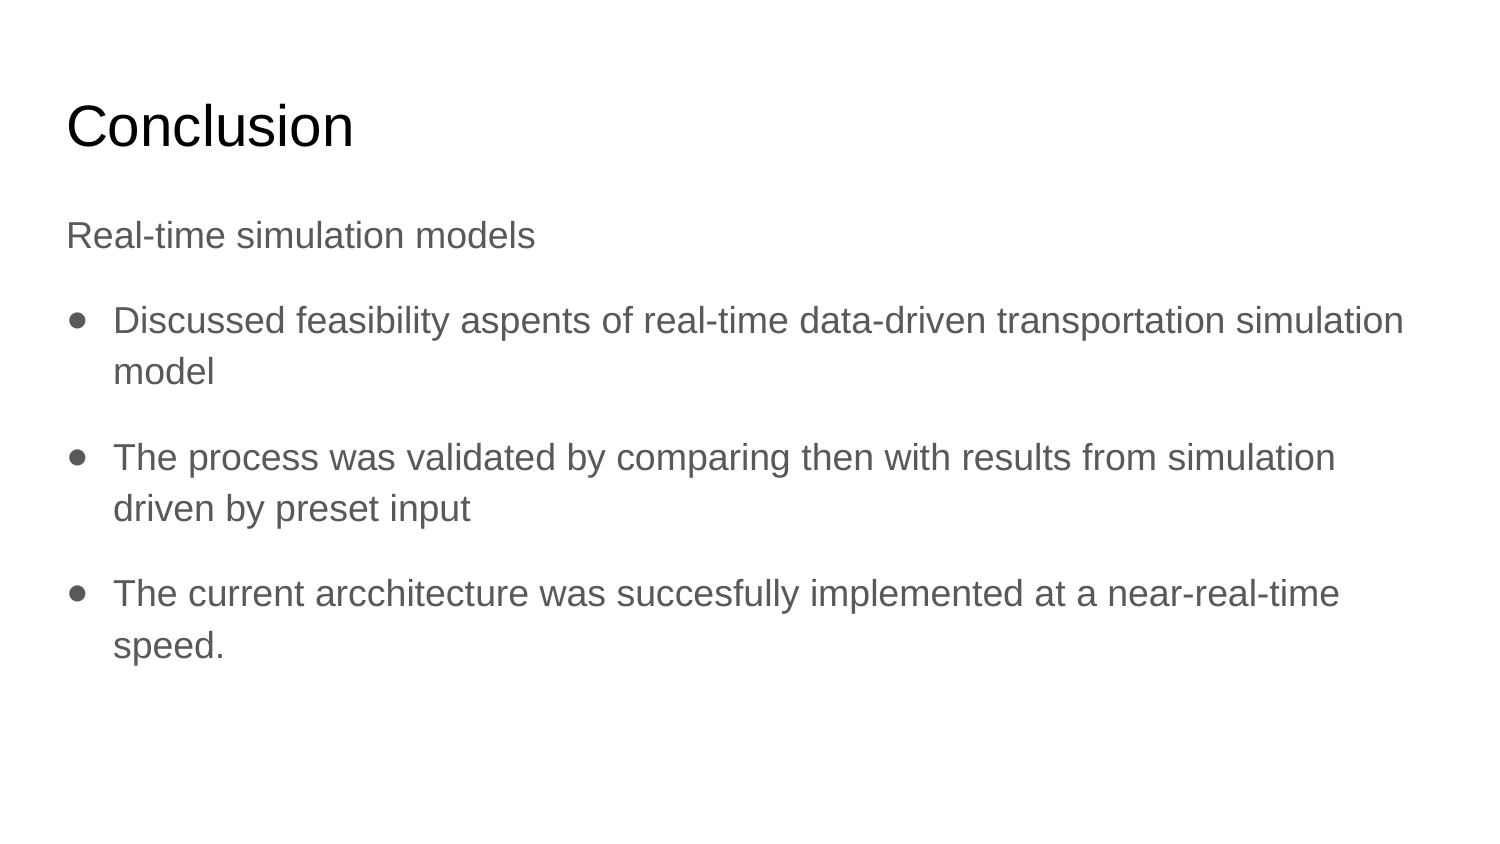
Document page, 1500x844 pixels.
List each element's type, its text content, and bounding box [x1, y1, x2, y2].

title Conclusion [51, 72, 1449, 167]
list Real-time simulation models Discussed feasibility aspents of real-time data-driven transportation simulation model The process was validated by comparing then with results from simulation driven by preset input The current arcchitecture was succesfully implemented at a near-real-time speed. [51, 189, 1449, 750]
